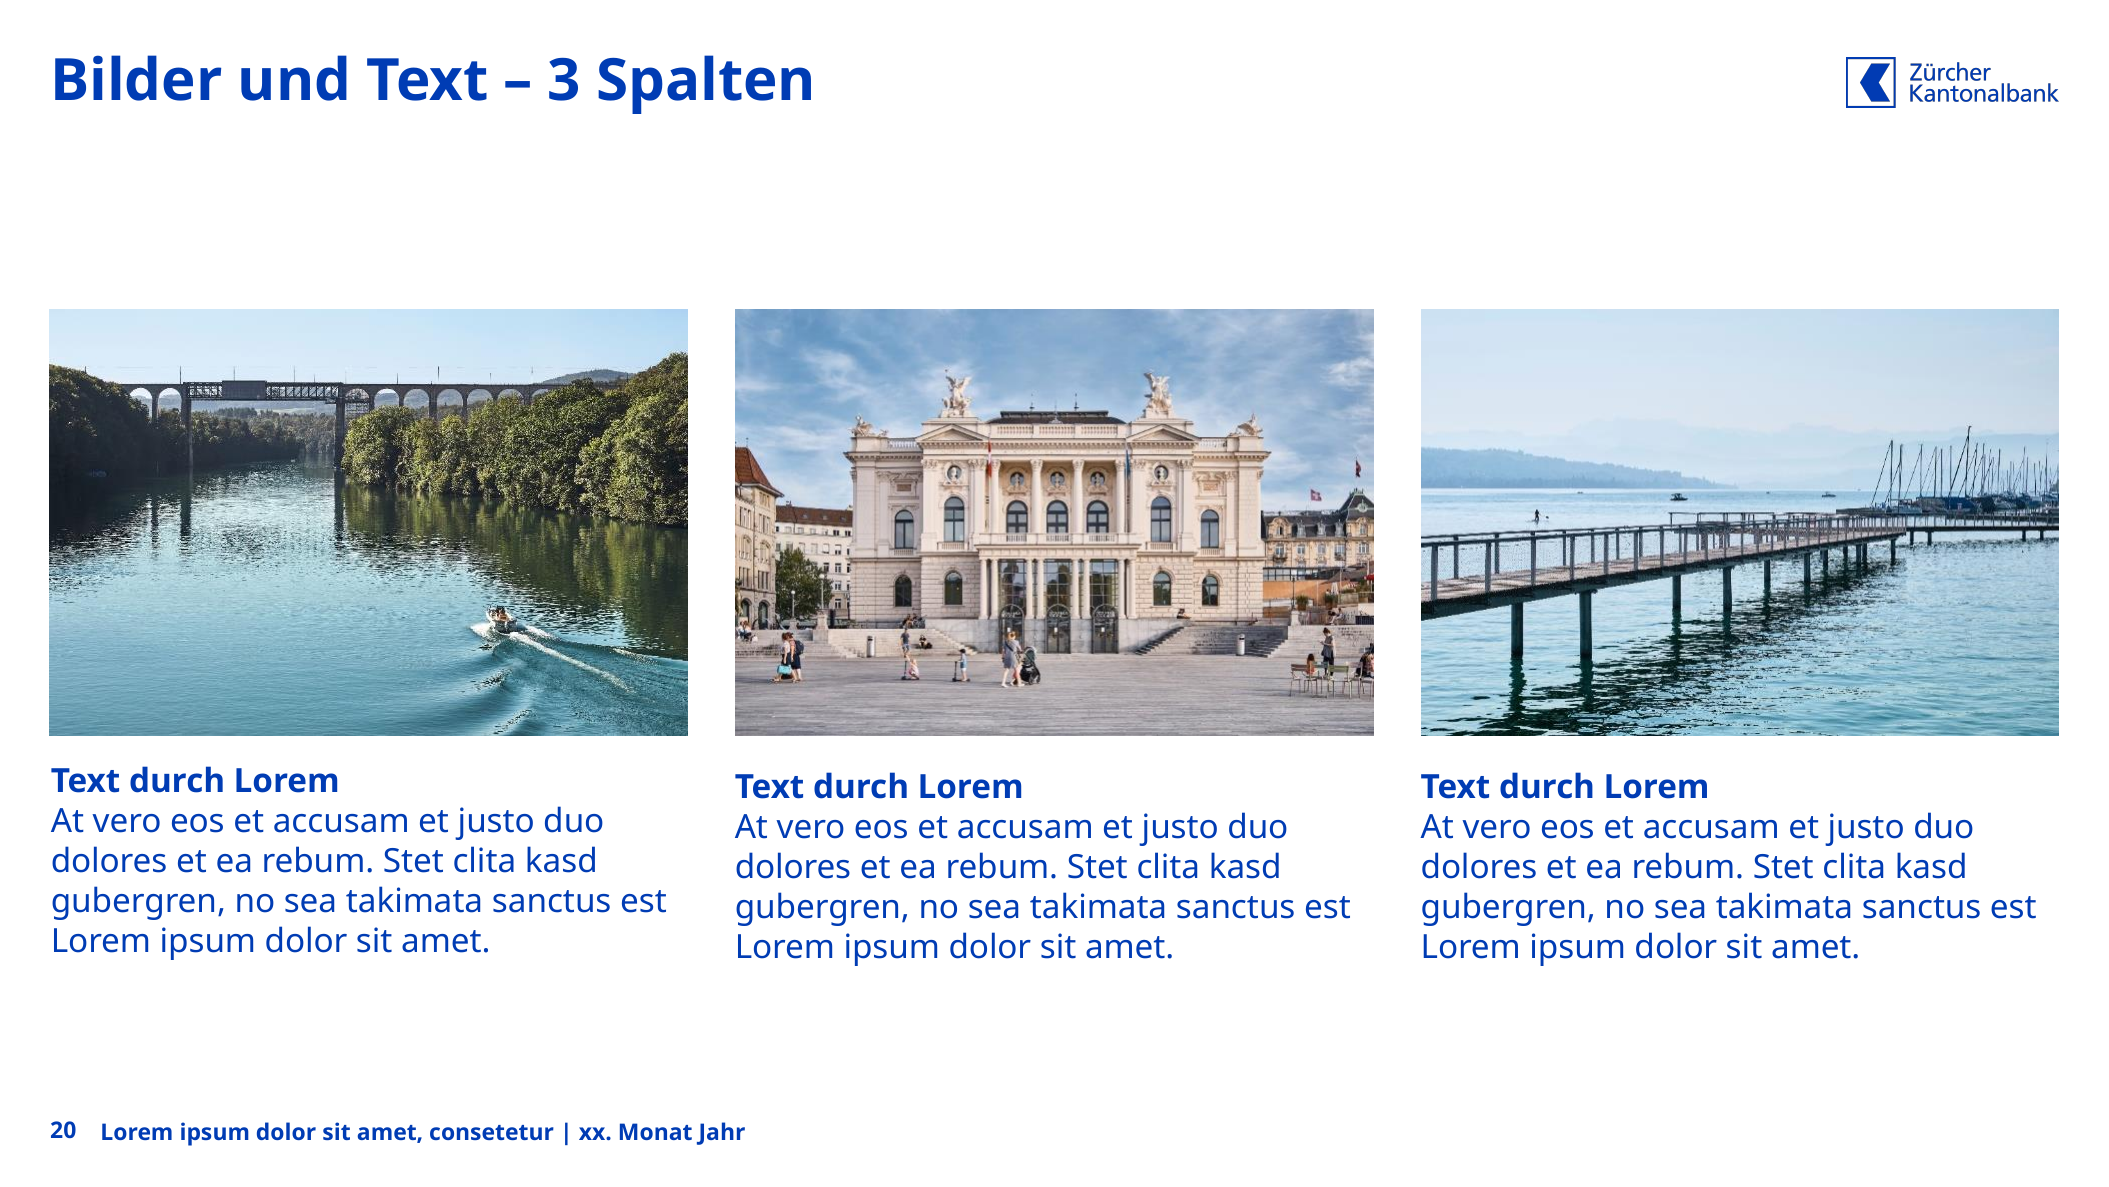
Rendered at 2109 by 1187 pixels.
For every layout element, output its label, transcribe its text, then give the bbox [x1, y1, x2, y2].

title Bilder und Text – 3 Spalten [50, 47, 1721, 189]
picture [1846, 57, 2059, 108]
footer Lorem ipsum dolor sit amet, consetetur | xx. Monat Jahr [100, 1115, 1721, 1147]
picture [1421, 309, 2059, 736]
picture [49, 309, 688, 736]
text_box Text durch Lorem At vero eos et accusam et justo duo dolores et ea rebum. Stet clita kasd gubergren, no sea takimata sanctus est Lorem ipsum dolor sit amet. [1420, 765, 2059, 1044]
text_box Text durch Lorem At vero eos et accusam et justo duo dolores et ea rebum. Stet clita kasd gubergren, no sea takimata sanctus est Lorem ipsum dolor sit amet. [50, 759, 689, 1054]
text_box Text durch Lorem At vero eos et accusam et justo duo dolores et ea rebum. Stet clita kasd gubergren, no sea takimata sanctus est Lorem ipsum dolor sit amet. [734, 765, 1373, 1044]
picture [735, 309, 1374, 736]
slide_number 20 [50, 1115, 100, 1147]
